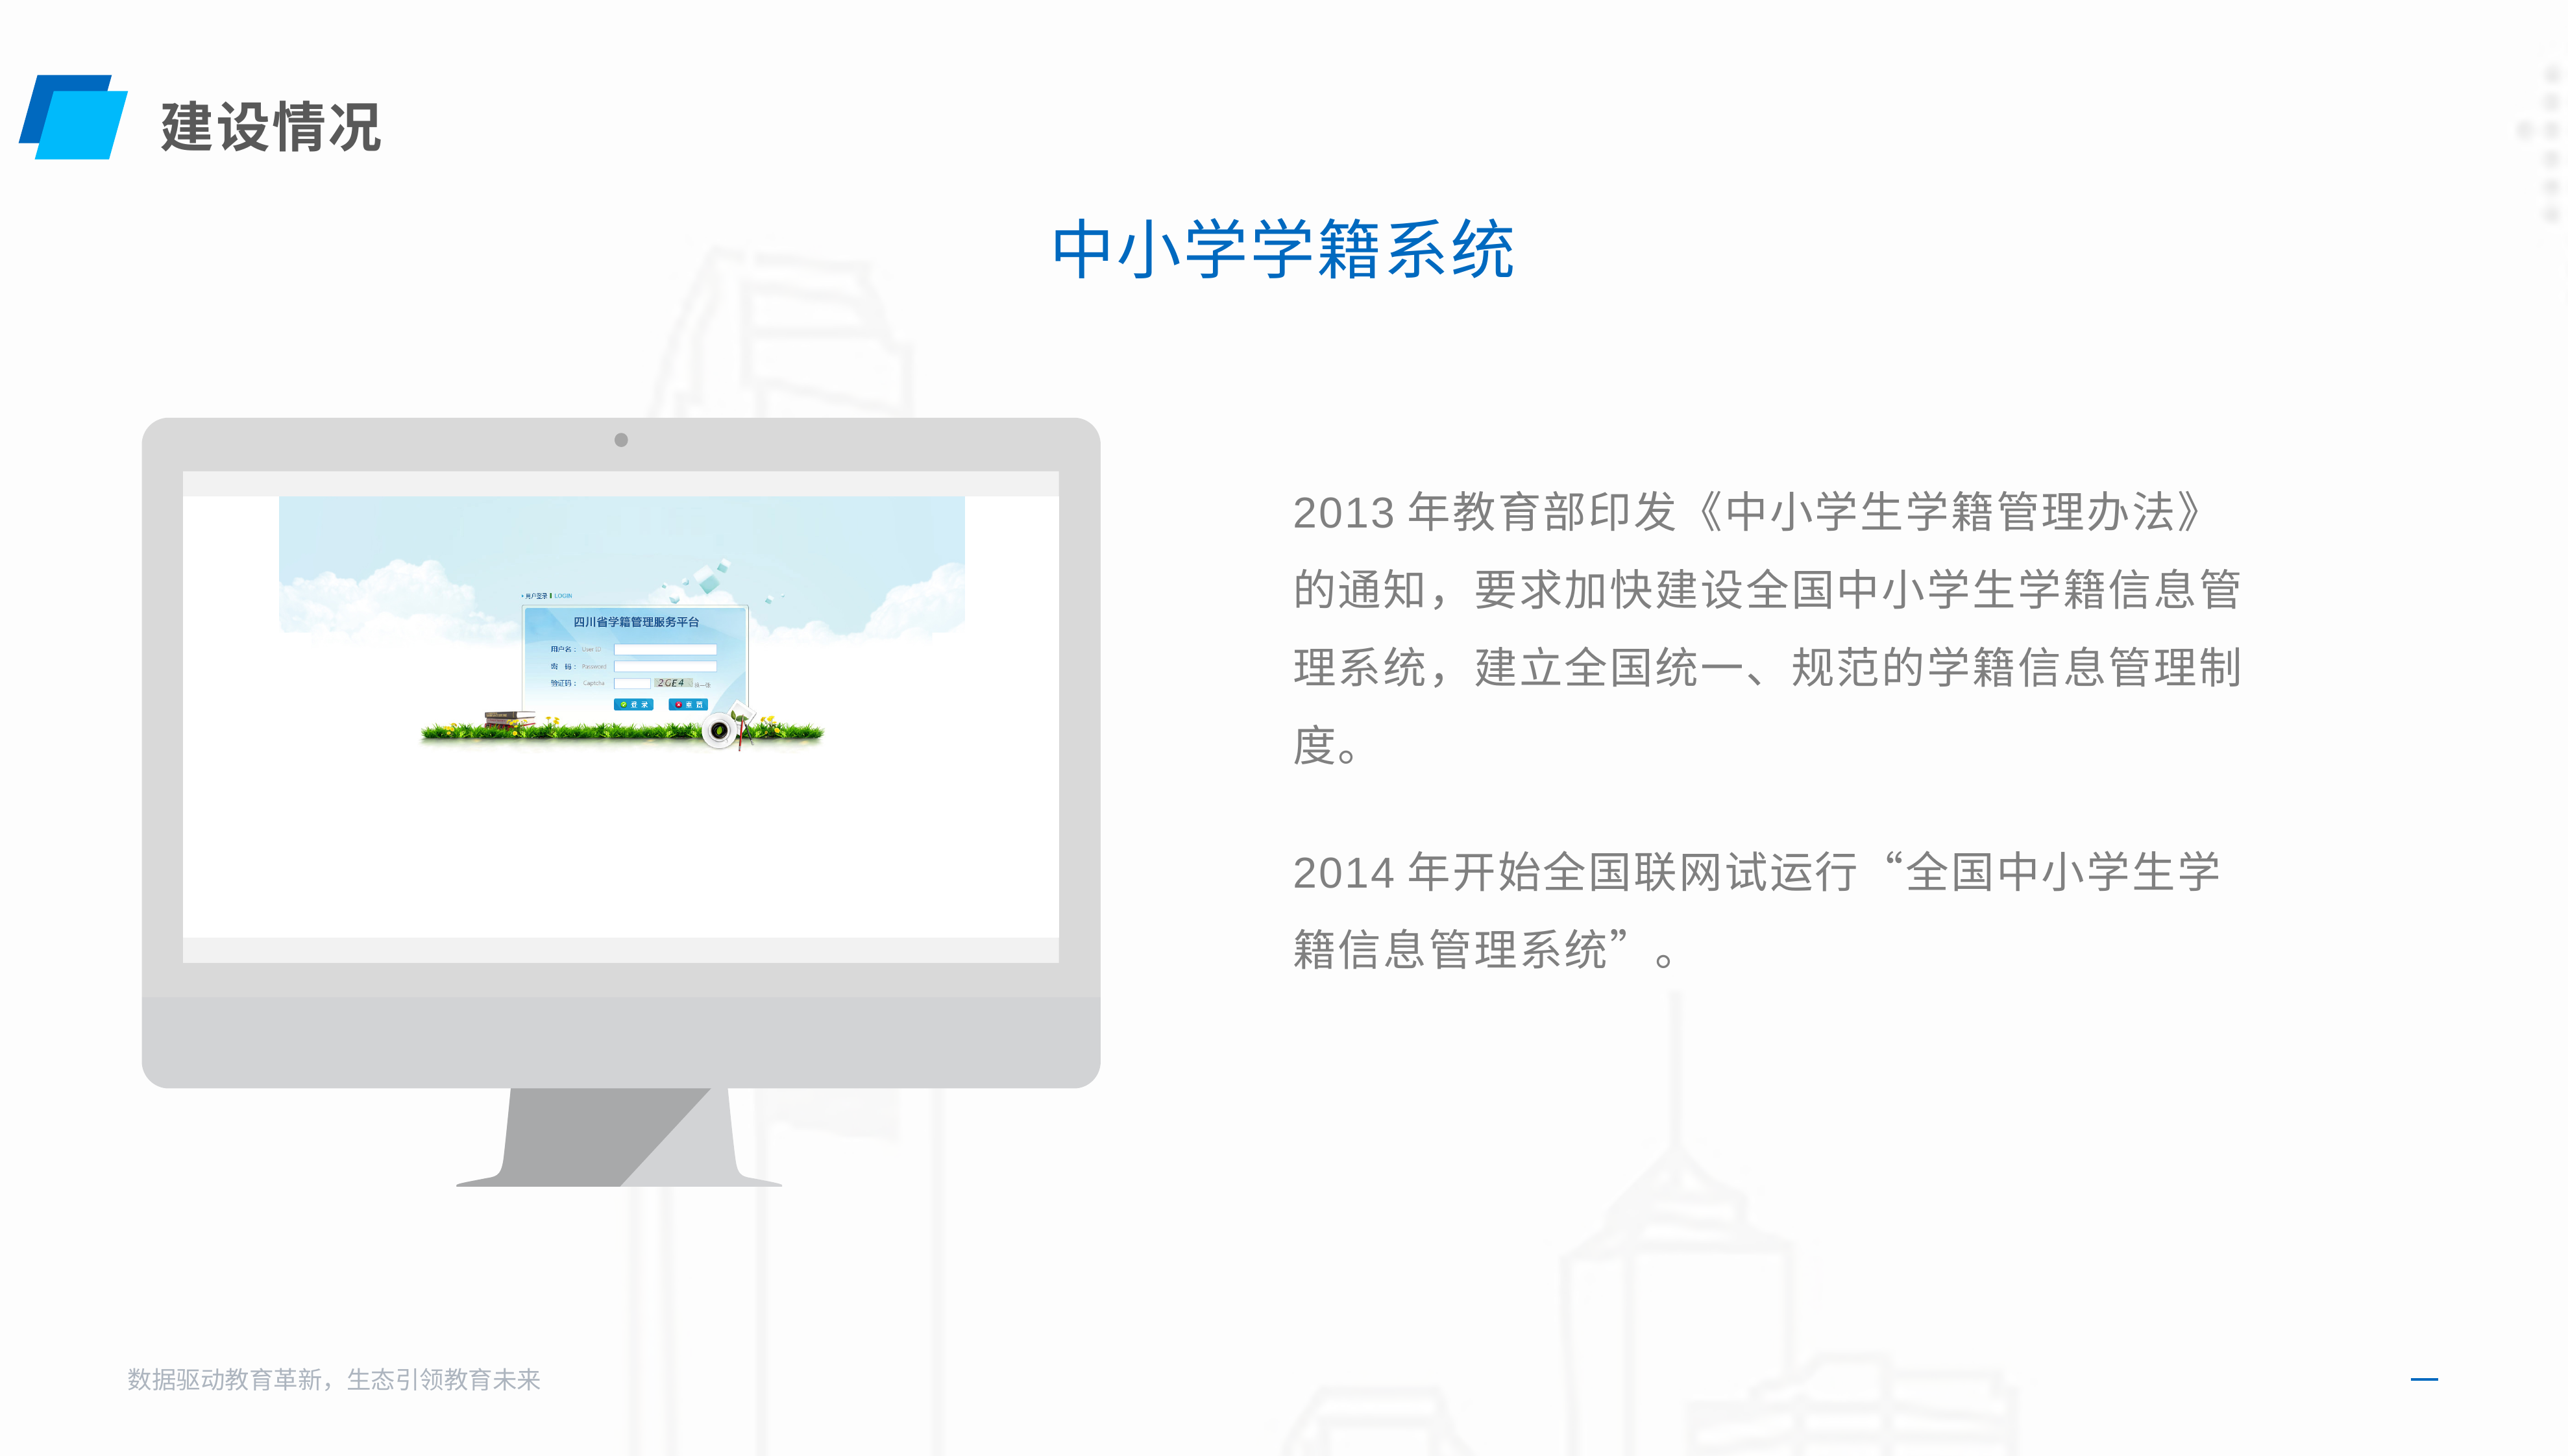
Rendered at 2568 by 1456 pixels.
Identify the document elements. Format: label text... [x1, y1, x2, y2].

picture [183, 496, 1059, 938]
list 2013年教育部印发《中小学生学籍管理办法》的通知，要求加快建设全国中小学生学籍信息管理系统，建立全国统一、规范的学籍信息管理制度。 2014年开始全国联网试运行“全国中小学生学籍信息管理系统”。 [1283, 366, 2257, 1224]
list 中小学学籍系统 [128, 180, 2439, 292]
list 建设情况 [151, 68, 1150, 171]
